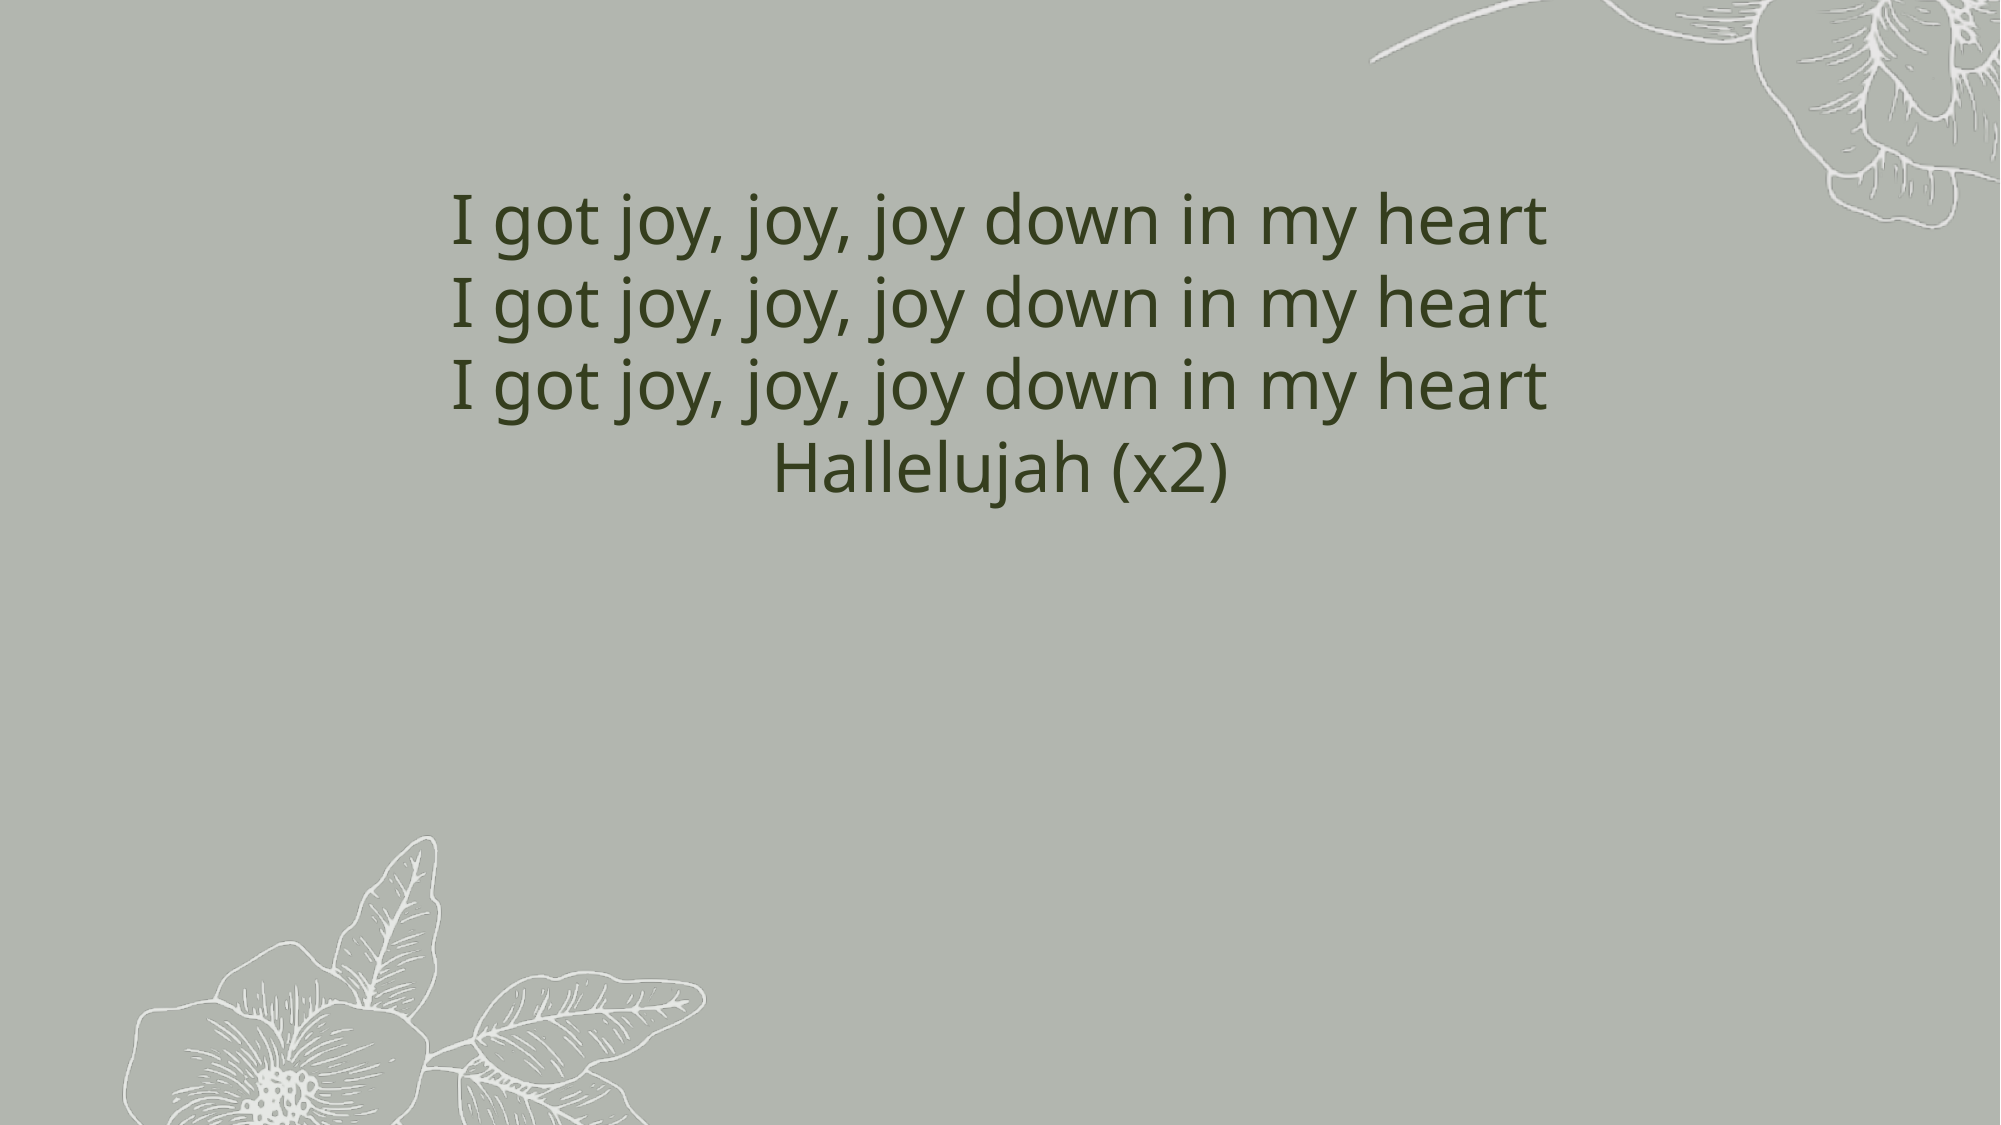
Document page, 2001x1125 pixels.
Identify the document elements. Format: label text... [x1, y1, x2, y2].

text_box I got joy, joy, joy down in my heart I got joy, joy, joy down in my heart I got joy, joy, joy down in my heart Hallelujah (x2) [99, 168, 1900, 596]
picture [1329, 0, 2001, 416]
picture [98, 811, 731, 1125]
